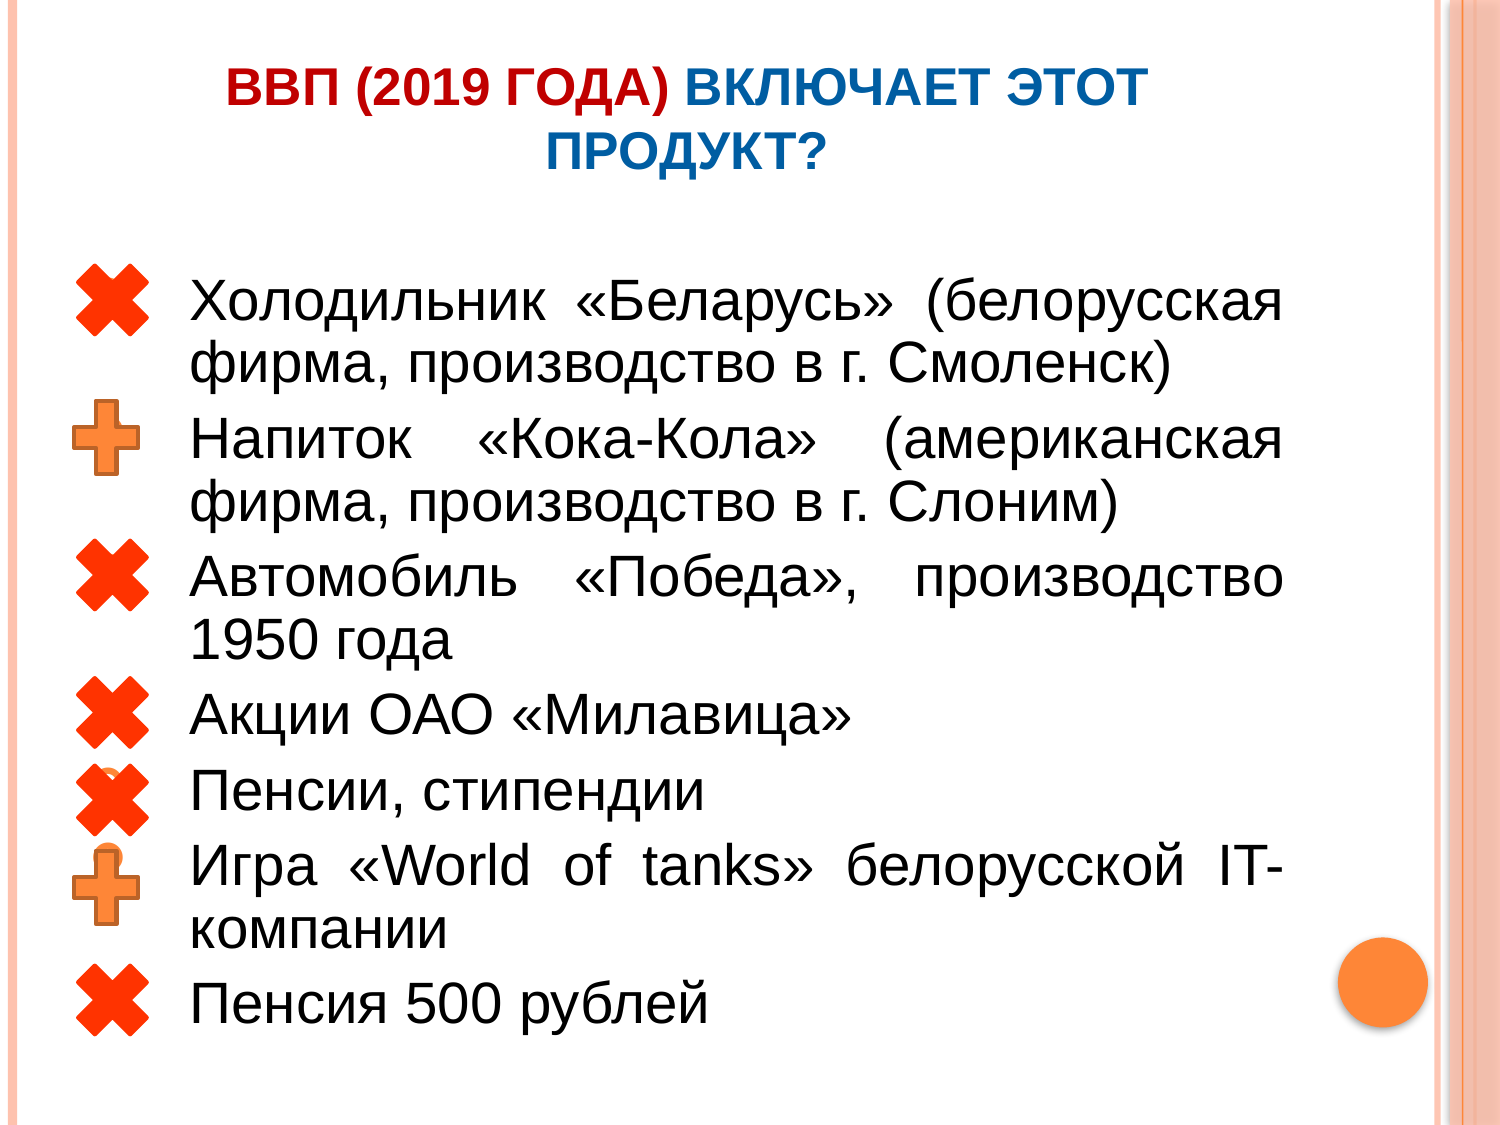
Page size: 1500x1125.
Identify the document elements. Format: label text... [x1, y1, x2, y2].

text_box [76, 538, 149, 612]
list Холодильник «Беларусь» (белорусская фирма, производство в г. Смоленск) Напиток «Кока-Кола» (американская фирма, производство в г. Слоним) Автомобиль «Победа», производство 1950 года Акции ОАО «Милавица» Пенсии, стипендии Игра «World of tanks» белорусской IT-компании Пенсия 500 рублей [75, 262, 1300, 1062]
text_box [76, 763, 149, 837]
text_box [76, 963, 149, 1037]
text_box [72, 849, 140, 926]
title ВВП (2019 года) включает этот продукт? [75, 45, 1300, 188]
text_box [76, 676, 149, 749]
text_box [76, 263, 149, 337]
text_box [72, 399, 140, 476]
